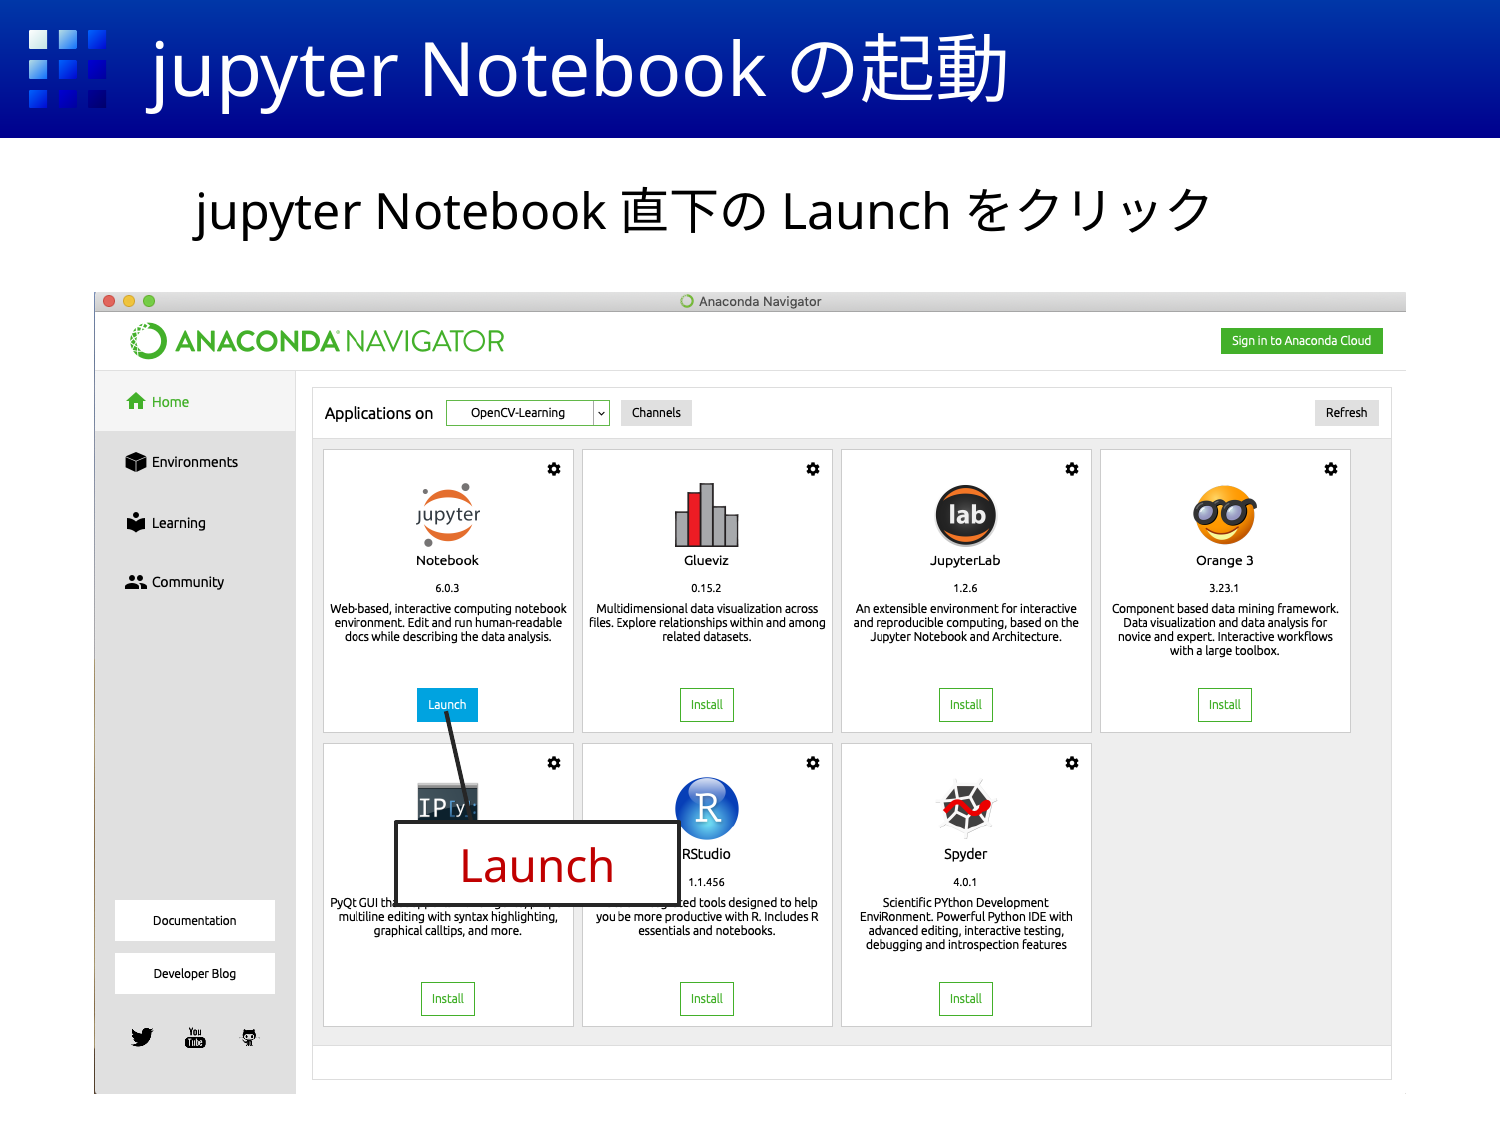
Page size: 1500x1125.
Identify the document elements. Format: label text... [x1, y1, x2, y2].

text_box jupyter Notebook直下のLaunchをクリック [181, 171, 1230, 247]
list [94, 292, 1406, 1094]
title jupyter Notebookの起動 [135, 19, 1459, 114]
